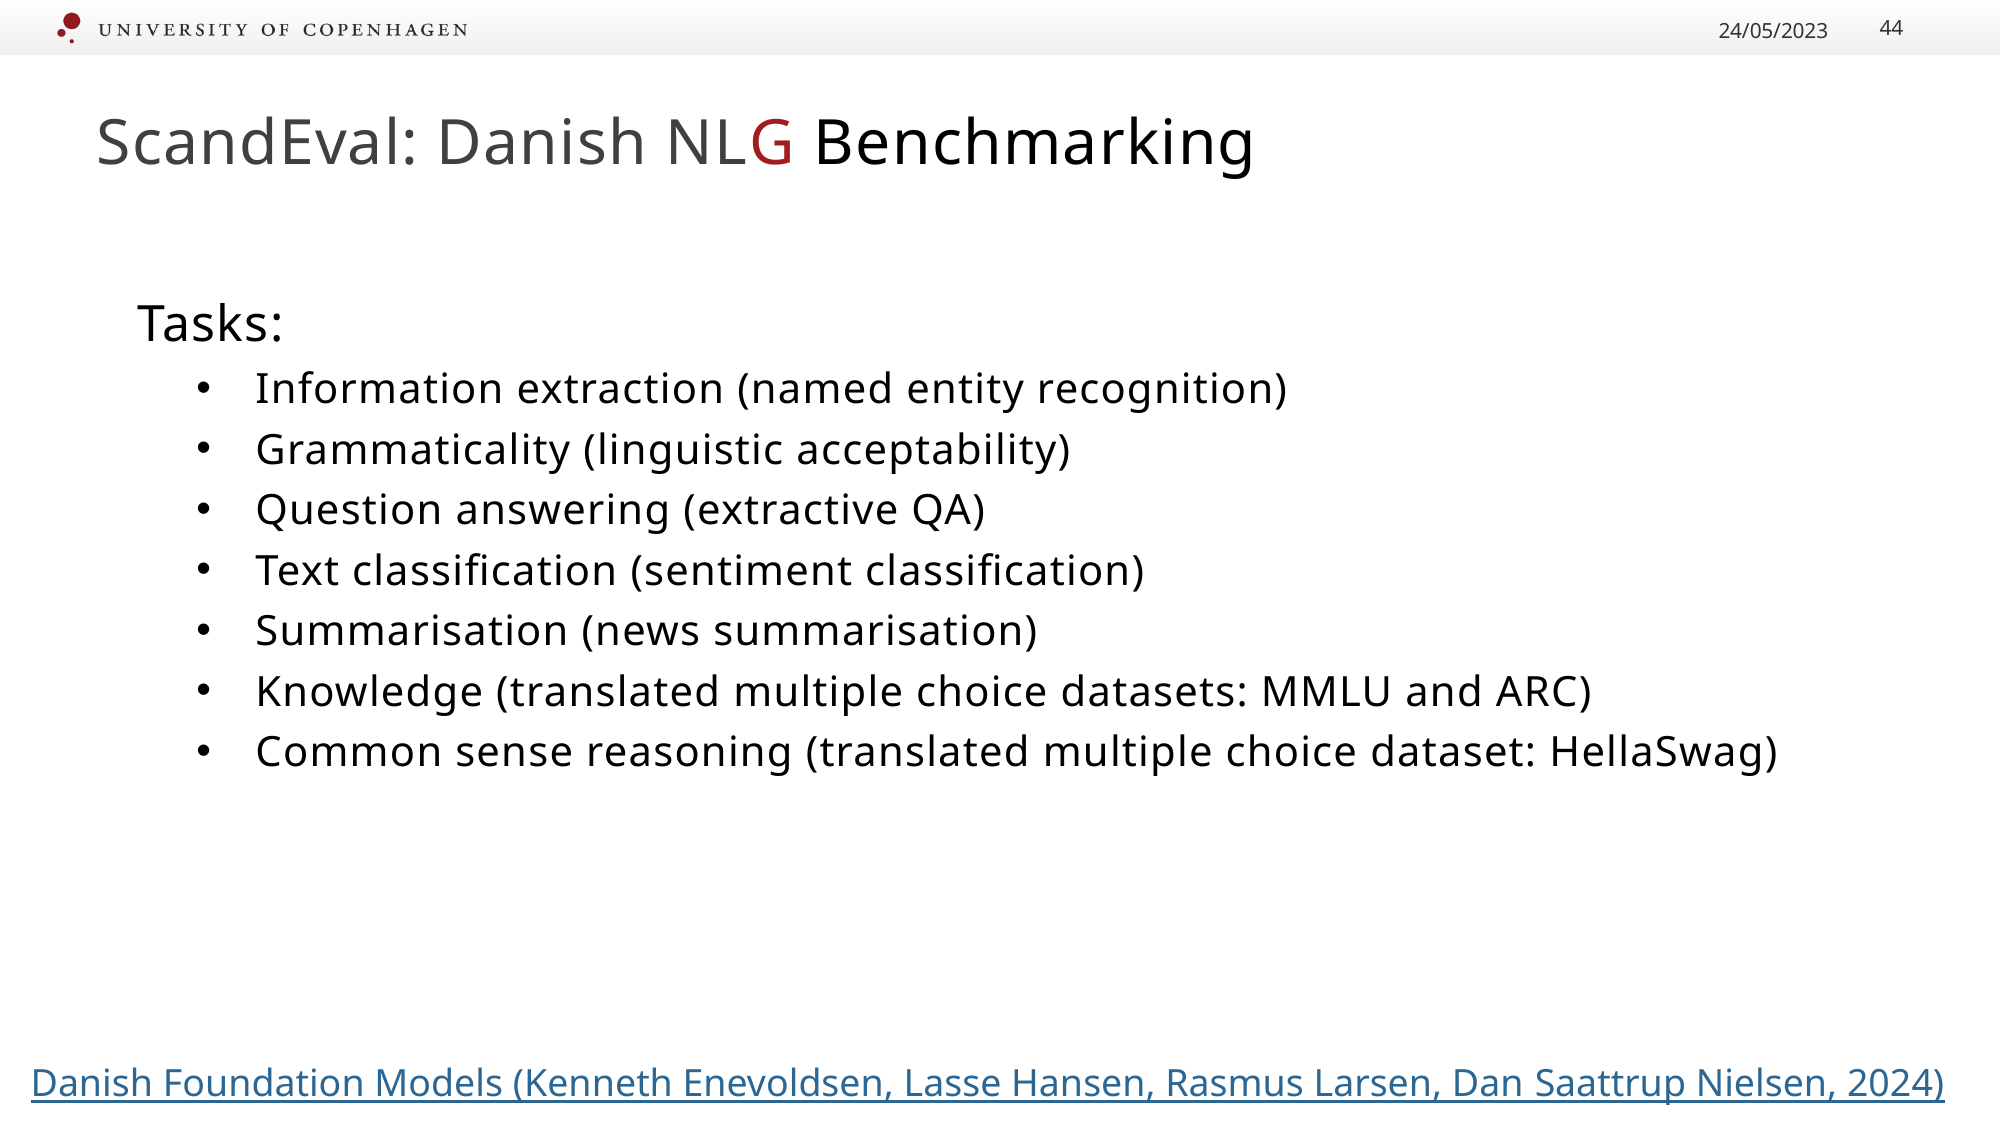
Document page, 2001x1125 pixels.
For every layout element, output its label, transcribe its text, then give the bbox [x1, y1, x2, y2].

title ScandEval: Danish NLG Benchmarking [96, 101, 1904, 244]
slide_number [1694, 14, 1829, 43]
picture [92, 15, 475, 42]
text_box Danish Foundation Models (Kenneth Enevoldsen, Lasse Hansen, Rasmus Larsen, Dan Saattrup Nielsen, 2024) [15, 1051, 1985, 1118]
slide_number 44 [1840, 14, 1904, 43]
list Tasks: Information extraction (named entity recognition) Grammaticality (linguistic acceptability) Question answering (extractive QA) Text classification (sentiment classification) Summarisation (news summarisation) Knowledge (translated multiple choice datasets: MMLU and ARC) Common sense reasoning (translated multiple choice dataset: HellaSwag) [137, 291, 1863, 1014]
